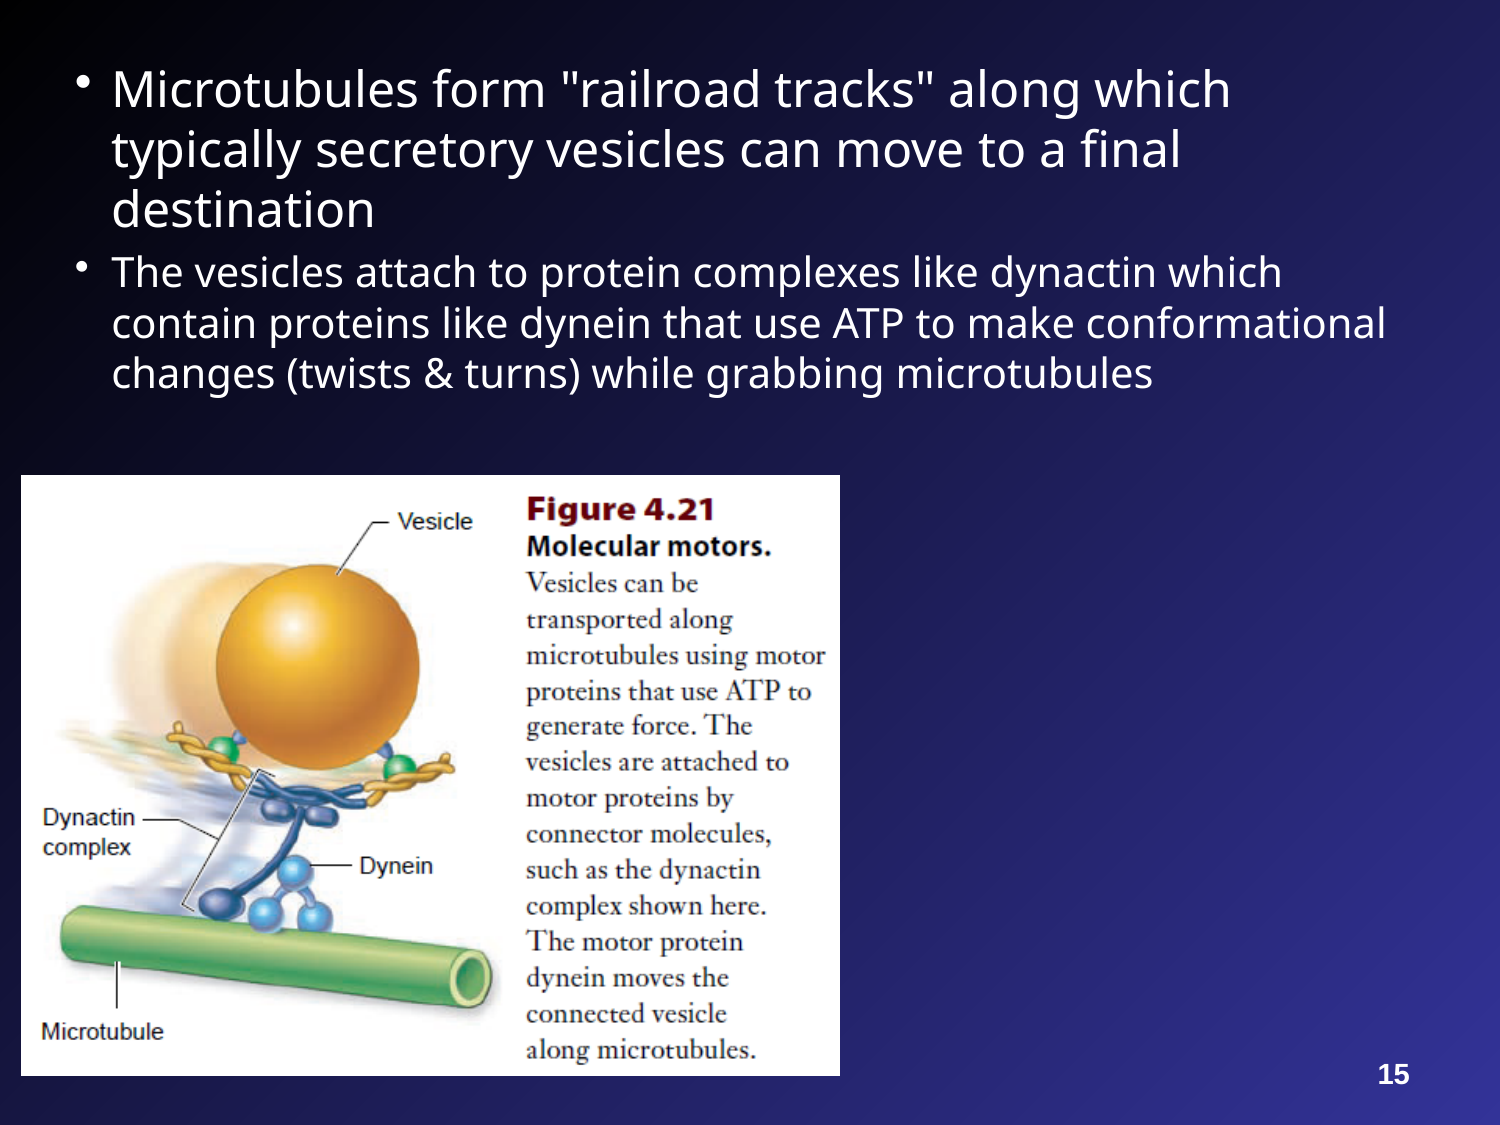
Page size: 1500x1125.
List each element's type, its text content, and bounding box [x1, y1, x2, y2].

list Microtubules form "railroad tracks" along which typically secretory vesicles can move to a final destination The vesicles attach to protein complexes like dynactin which contain proteins like dynein that use ATP to make conformational changes (twists & turns) while grabbing microtubules [59, 50, 1437, 1006]
slide_number 15 [1074, 1042, 1425, 1103]
picture [20, 475, 840, 1076]
